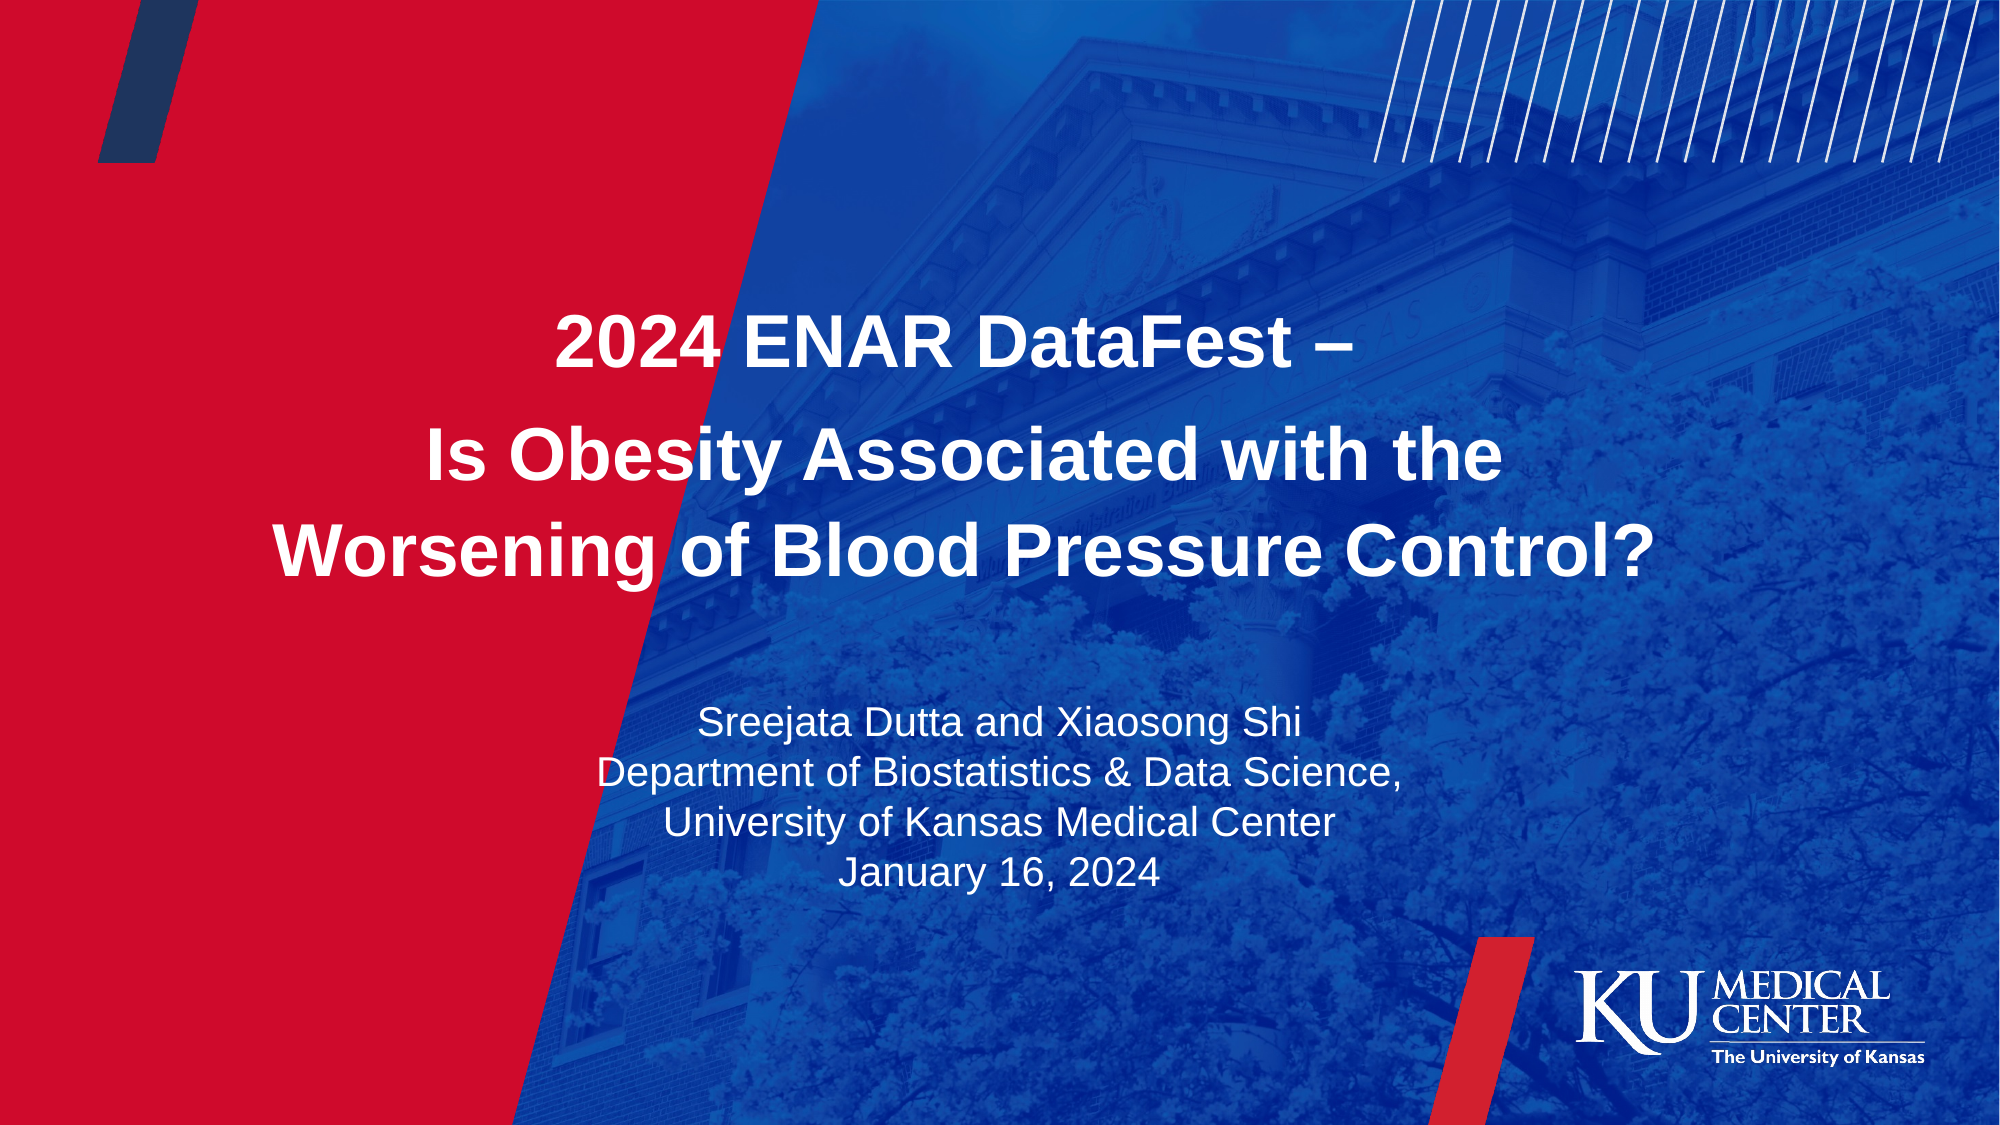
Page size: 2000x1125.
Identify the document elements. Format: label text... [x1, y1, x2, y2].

picture [513, 0, 2000, 1125]
text_box 2024 ENAR DataFest – Is Obesity Associated with the Worsening of Blood Pressure Control? [212, 279, 1719, 600]
picture [97, 0, 296, 163]
text_box Sreejata Dutta and Xiaosong Shi Department of Biostatistics & Data Science, University of Kansas Medical Center January 16, 2024 [557, 687, 1443, 903]
